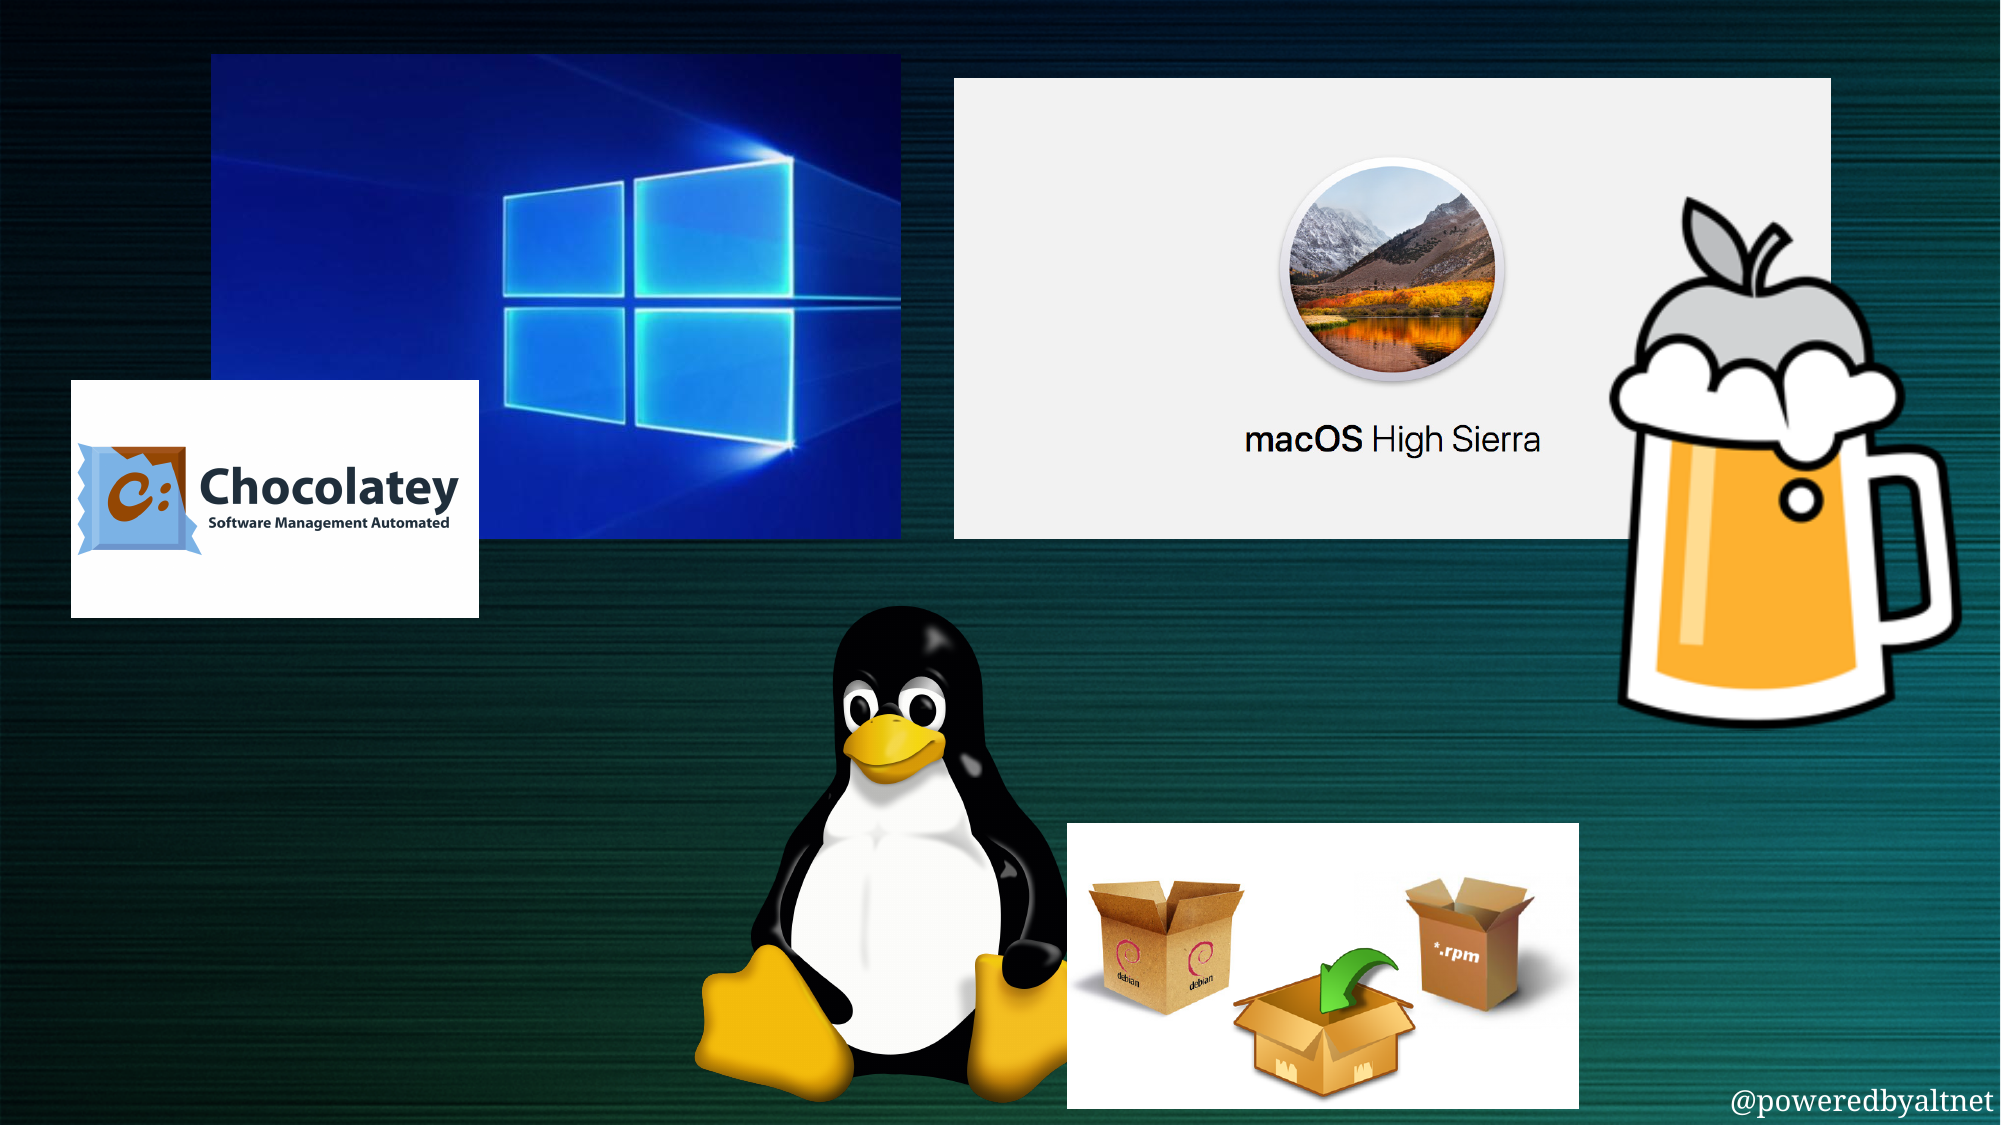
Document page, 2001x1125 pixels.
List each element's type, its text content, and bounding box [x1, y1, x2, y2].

picture [0, 0, 2001, 1125]
text_box @poweredbyaltnet [1715, 1074, 2000, 1125]
